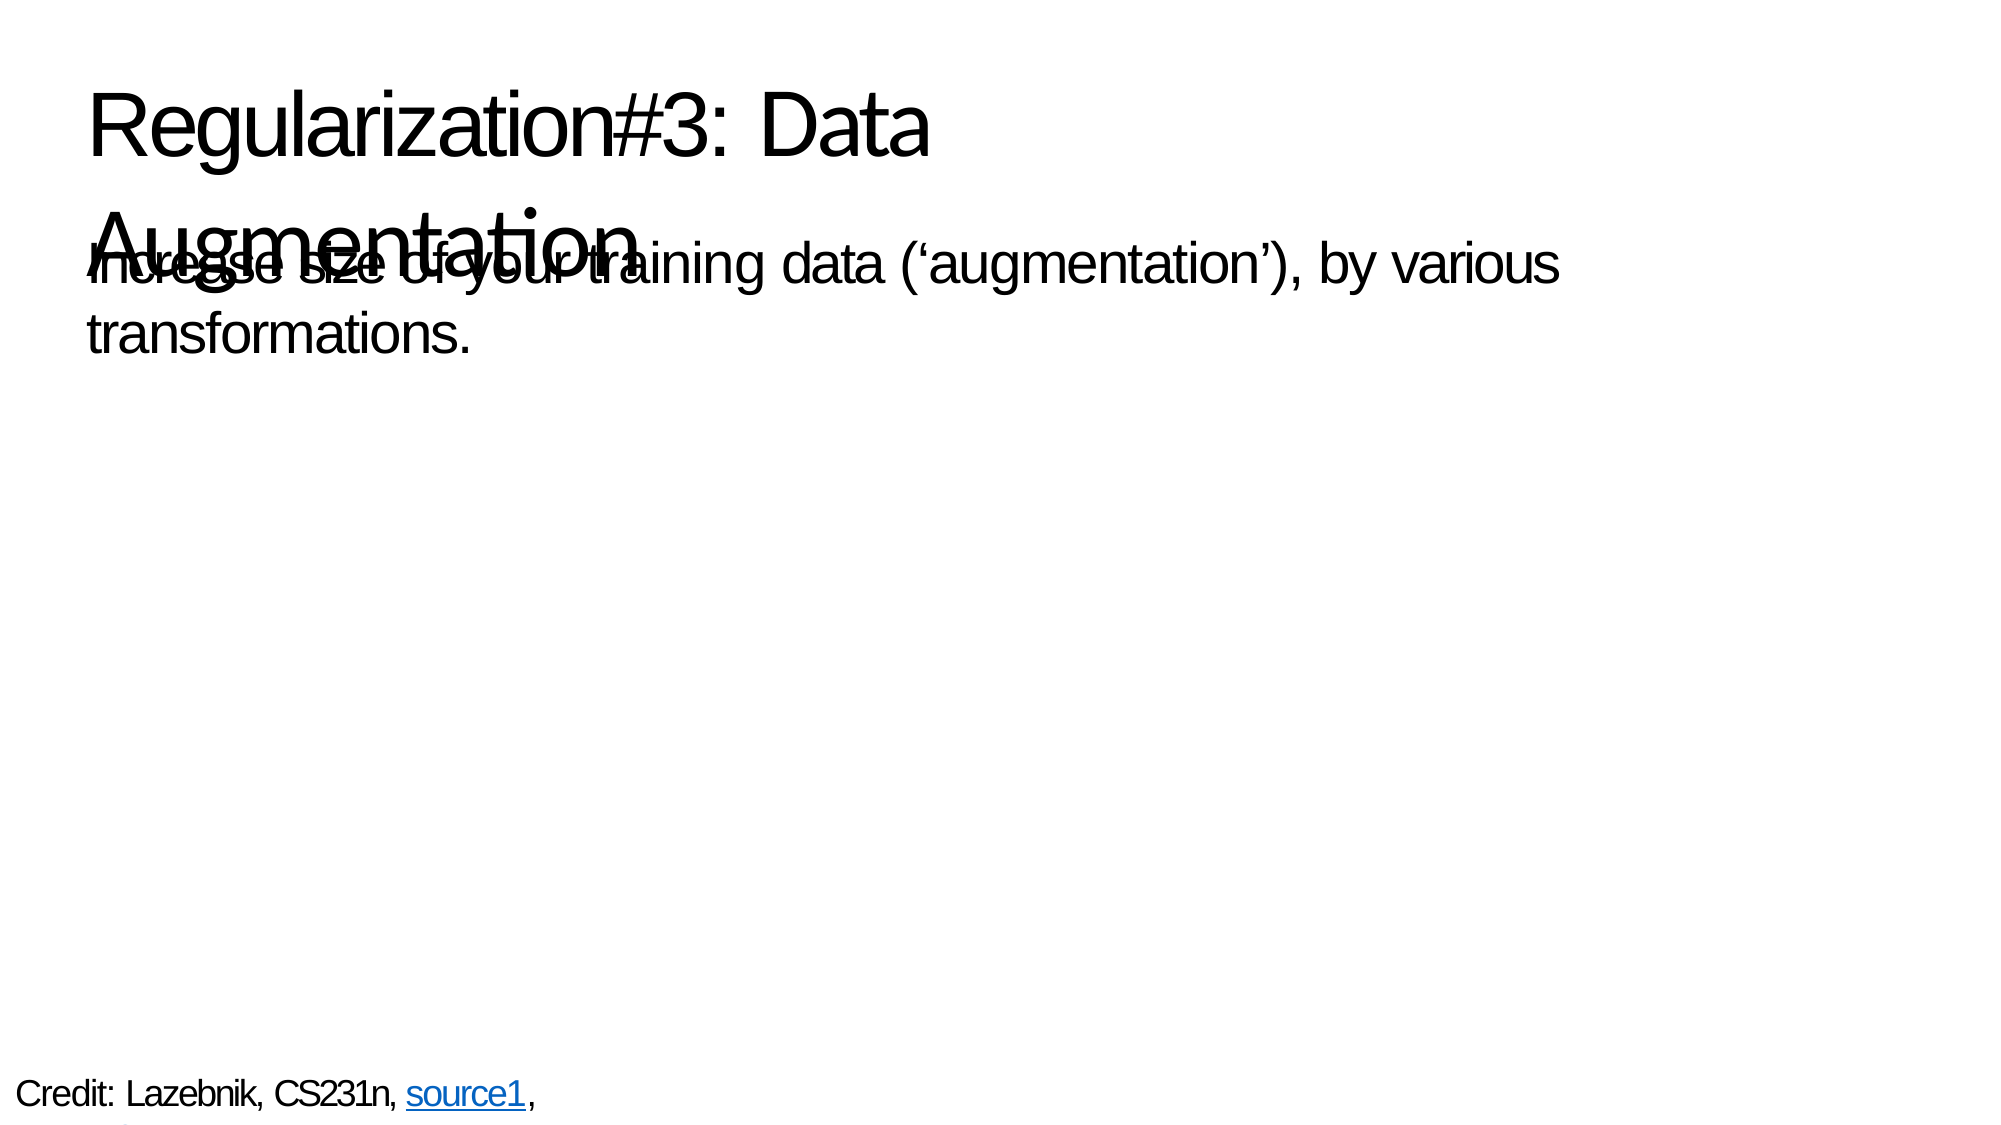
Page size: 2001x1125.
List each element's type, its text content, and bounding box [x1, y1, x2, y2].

text_box Credit: Lazebnik, CS231n, source1, source2 [12, 1066, 662, 1125]
text_box Regularization#3: Data Augmentation [84, 54, 1510, 223]
text_box Increase size of your training data (‘augmentation’), by various transformations. [84, 223, 1940, 366]
